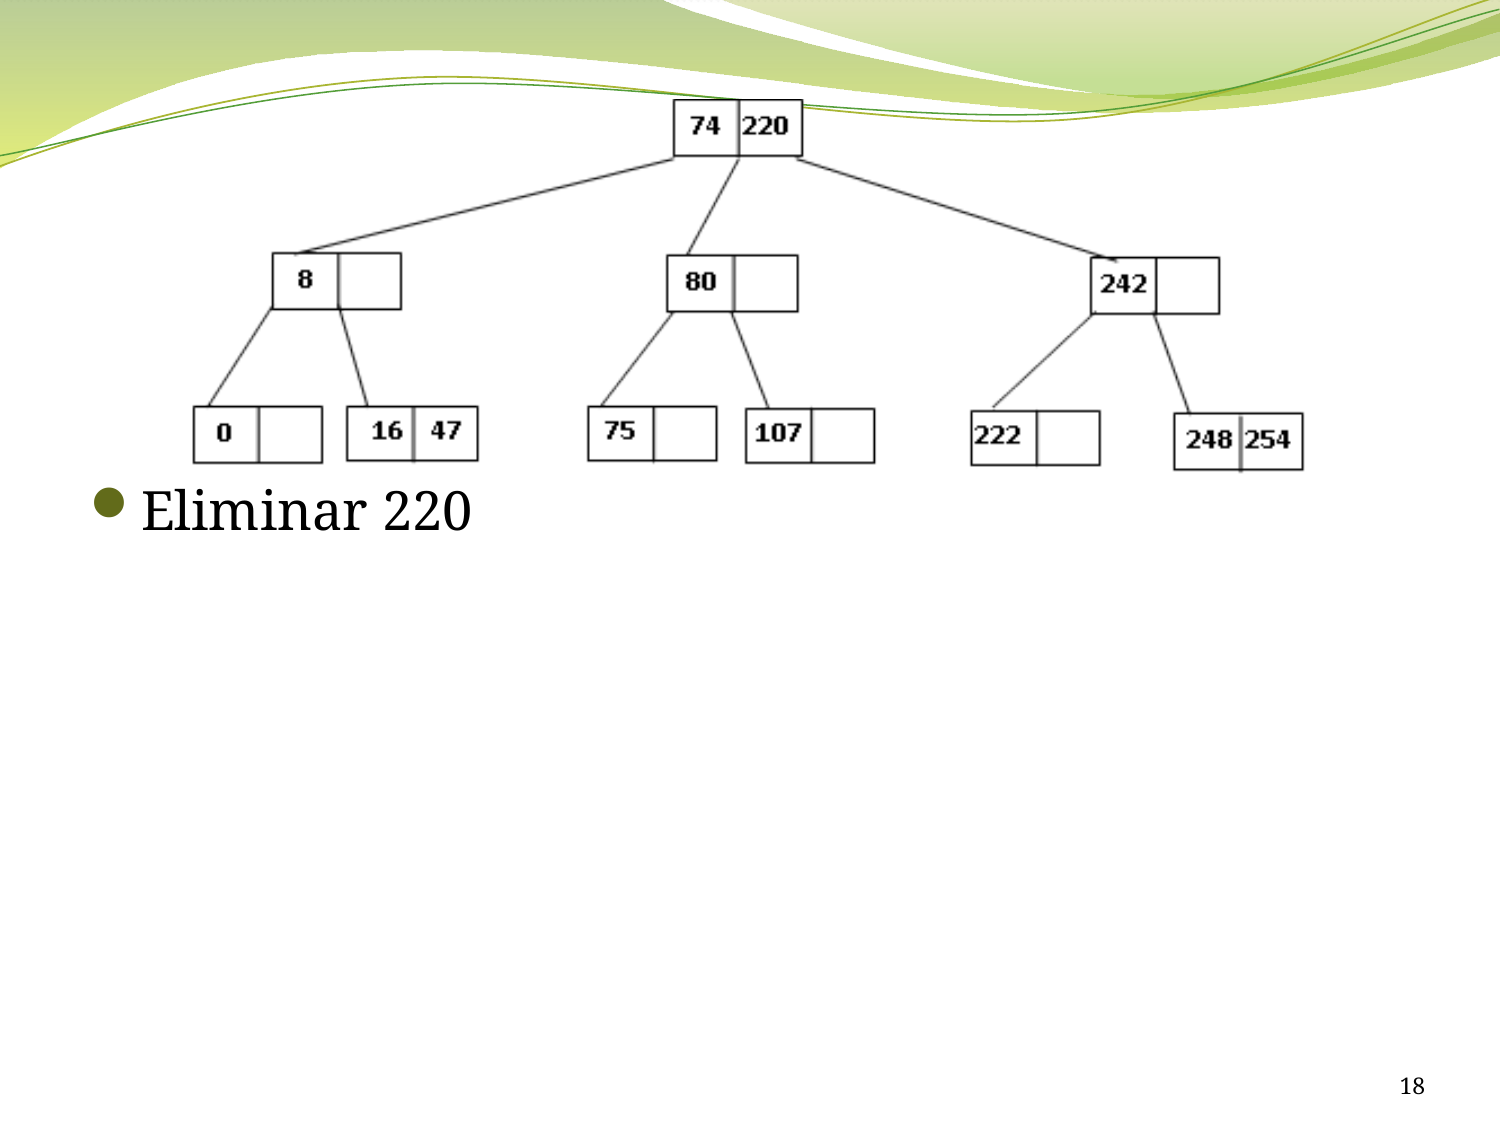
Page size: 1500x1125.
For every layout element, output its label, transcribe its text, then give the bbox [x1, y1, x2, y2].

list Eliminar 220 [75, 317, 1425, 1038]
slide_number 18 [1299, 1042, 1425, 1103]
picture [191, 99, 1309, 476]
